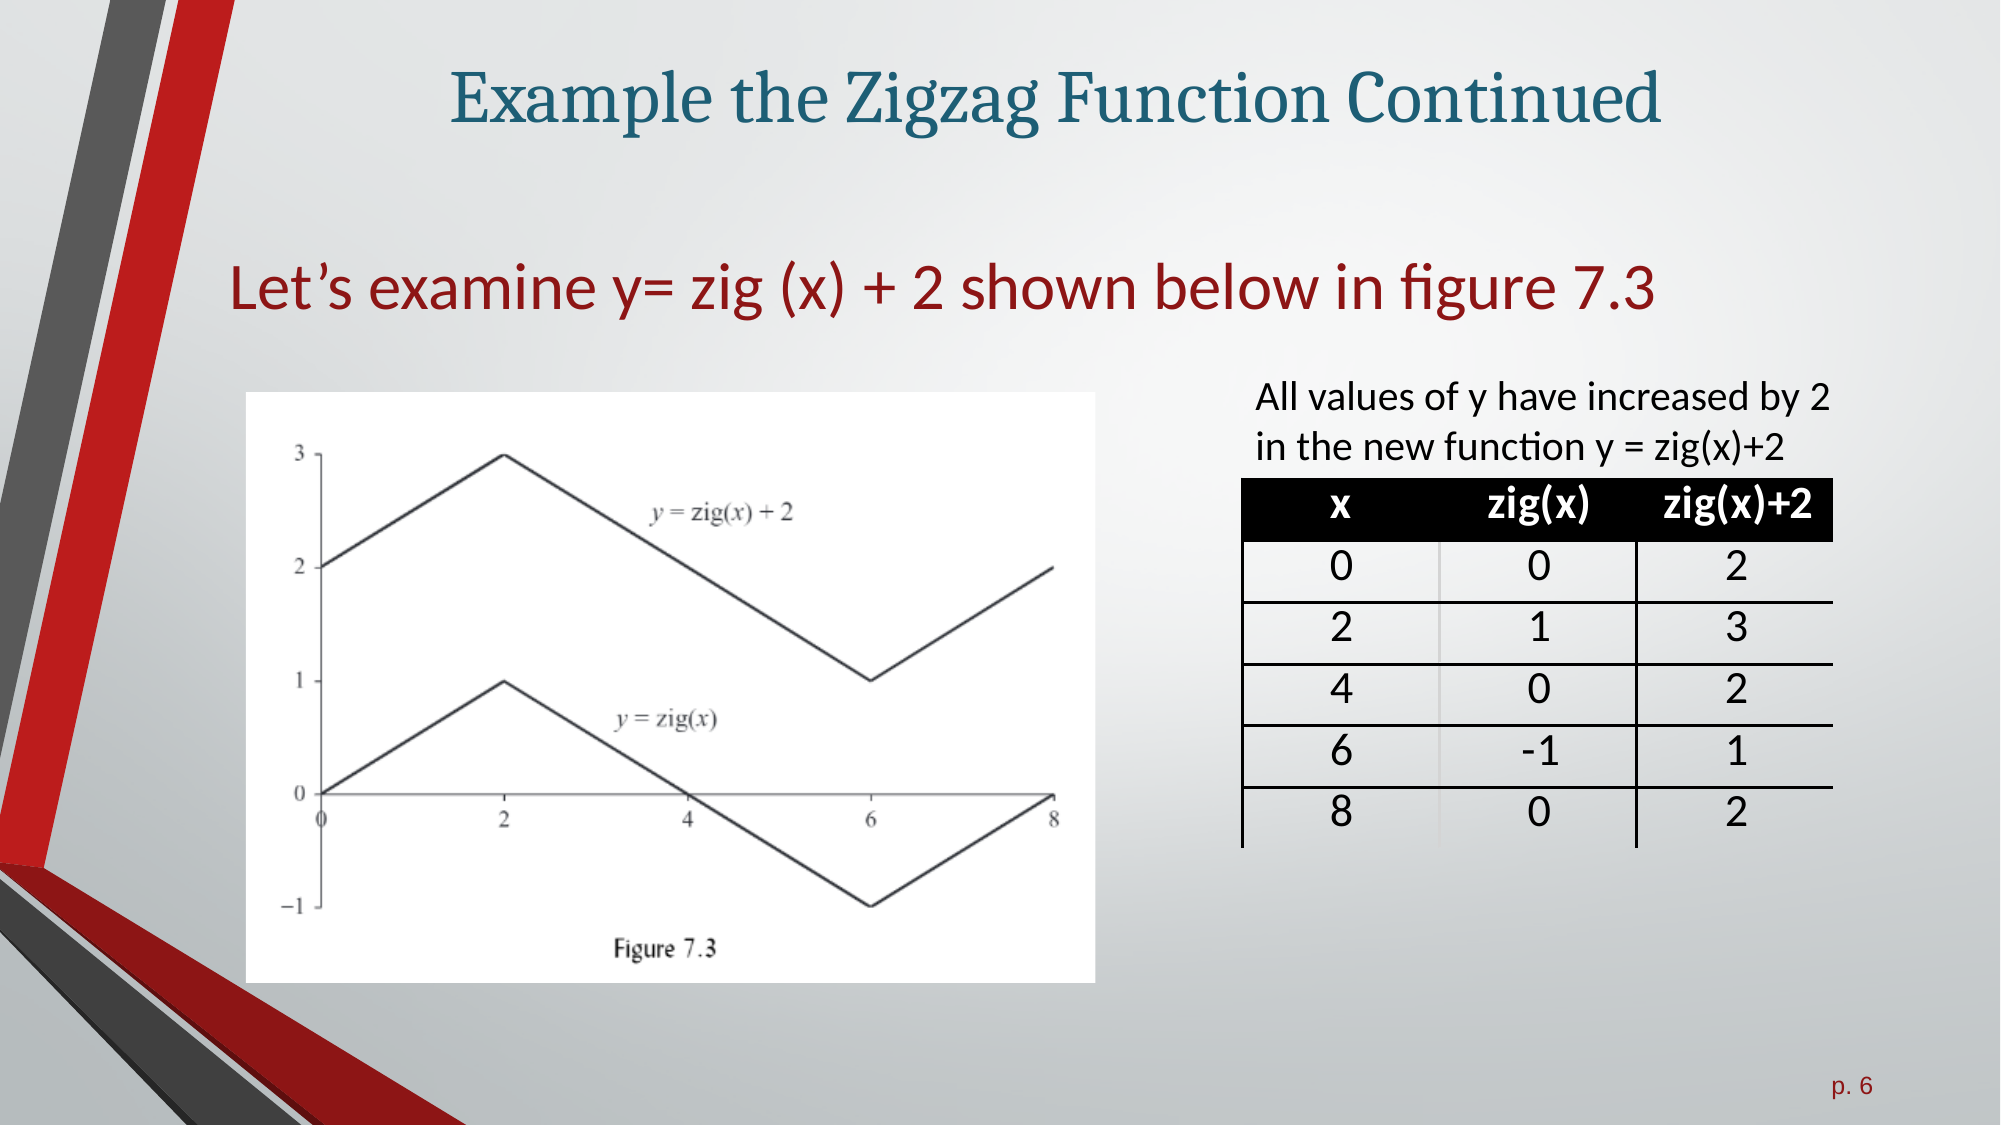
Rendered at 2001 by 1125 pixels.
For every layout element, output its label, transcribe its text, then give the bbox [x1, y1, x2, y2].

text_box All values of y have increased by 2 in the new function y = zig(x)+2 [1240, 361, 1879, 477]
title Example the Zigzag Function Continued [214, 39, 1900, 145]
list Let’s examine y= zig (x) + 2 shown below in figure 7.3 [214, 204, 1900, 362]
picture [245, 391, 1096, 983]
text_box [1240, 477, 1837, 852]
